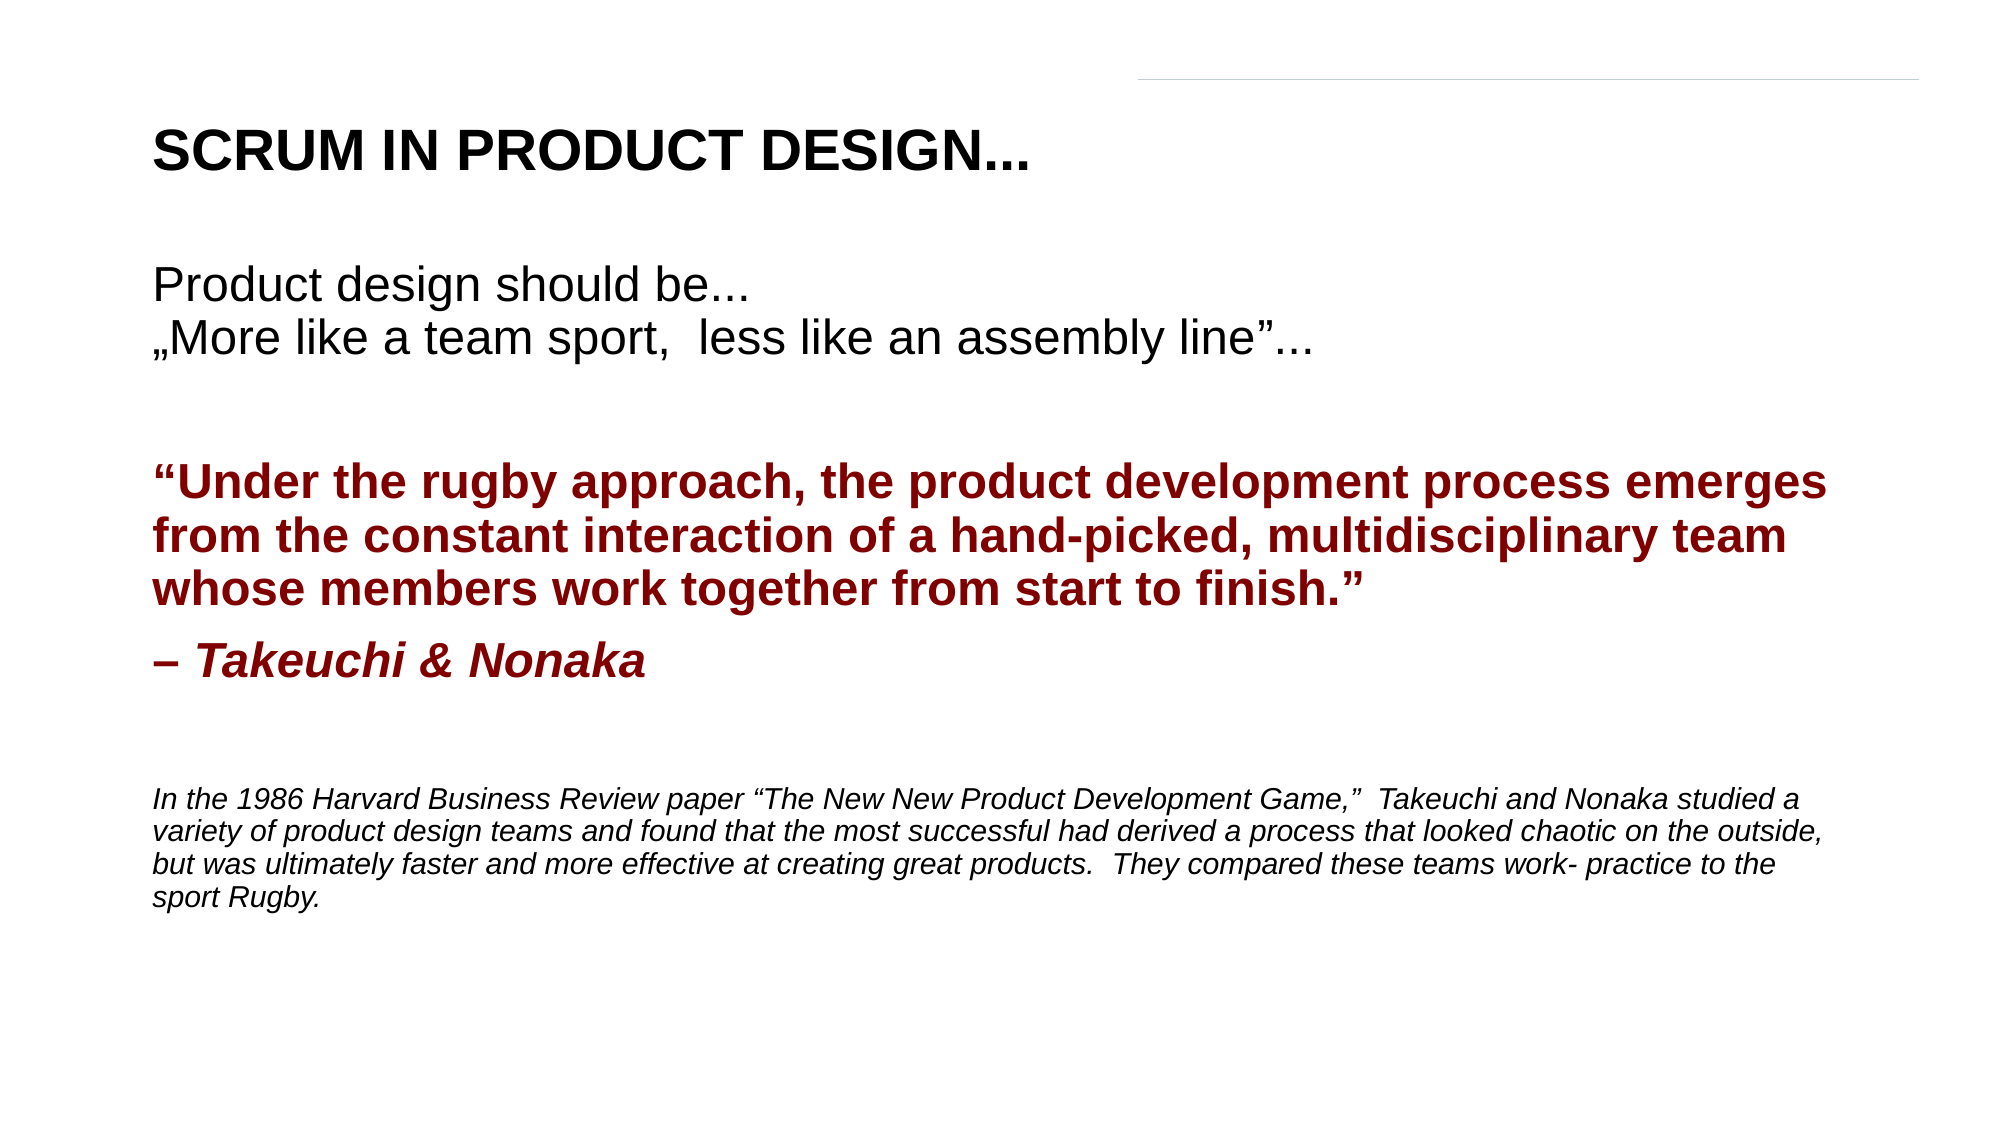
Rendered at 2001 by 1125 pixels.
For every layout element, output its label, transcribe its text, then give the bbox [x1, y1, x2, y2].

title SCRUM IN PRODUCT DESIGN... [137, 91, 1863, 211]
list Product design should be... „More like a team sport, less like an assembly line”... “Under the rugby approach, the product development process emerges from the constant interaction of a hand-picked, multidisciplinary team whose members work together from start to finish.” – Takeuchi & Nonaka In the 1986 Harvard Business Review paper “The New New Product Development Game,” Takeuchi and Nonaka studied a variety of product design teams and found that the most successful had derived a process that looked chaotic on the outside, but was ultimately faster and more effective at creating great products. They compared these teams work- practice to the sport Rugby. [137, 250, 1863, 967]
